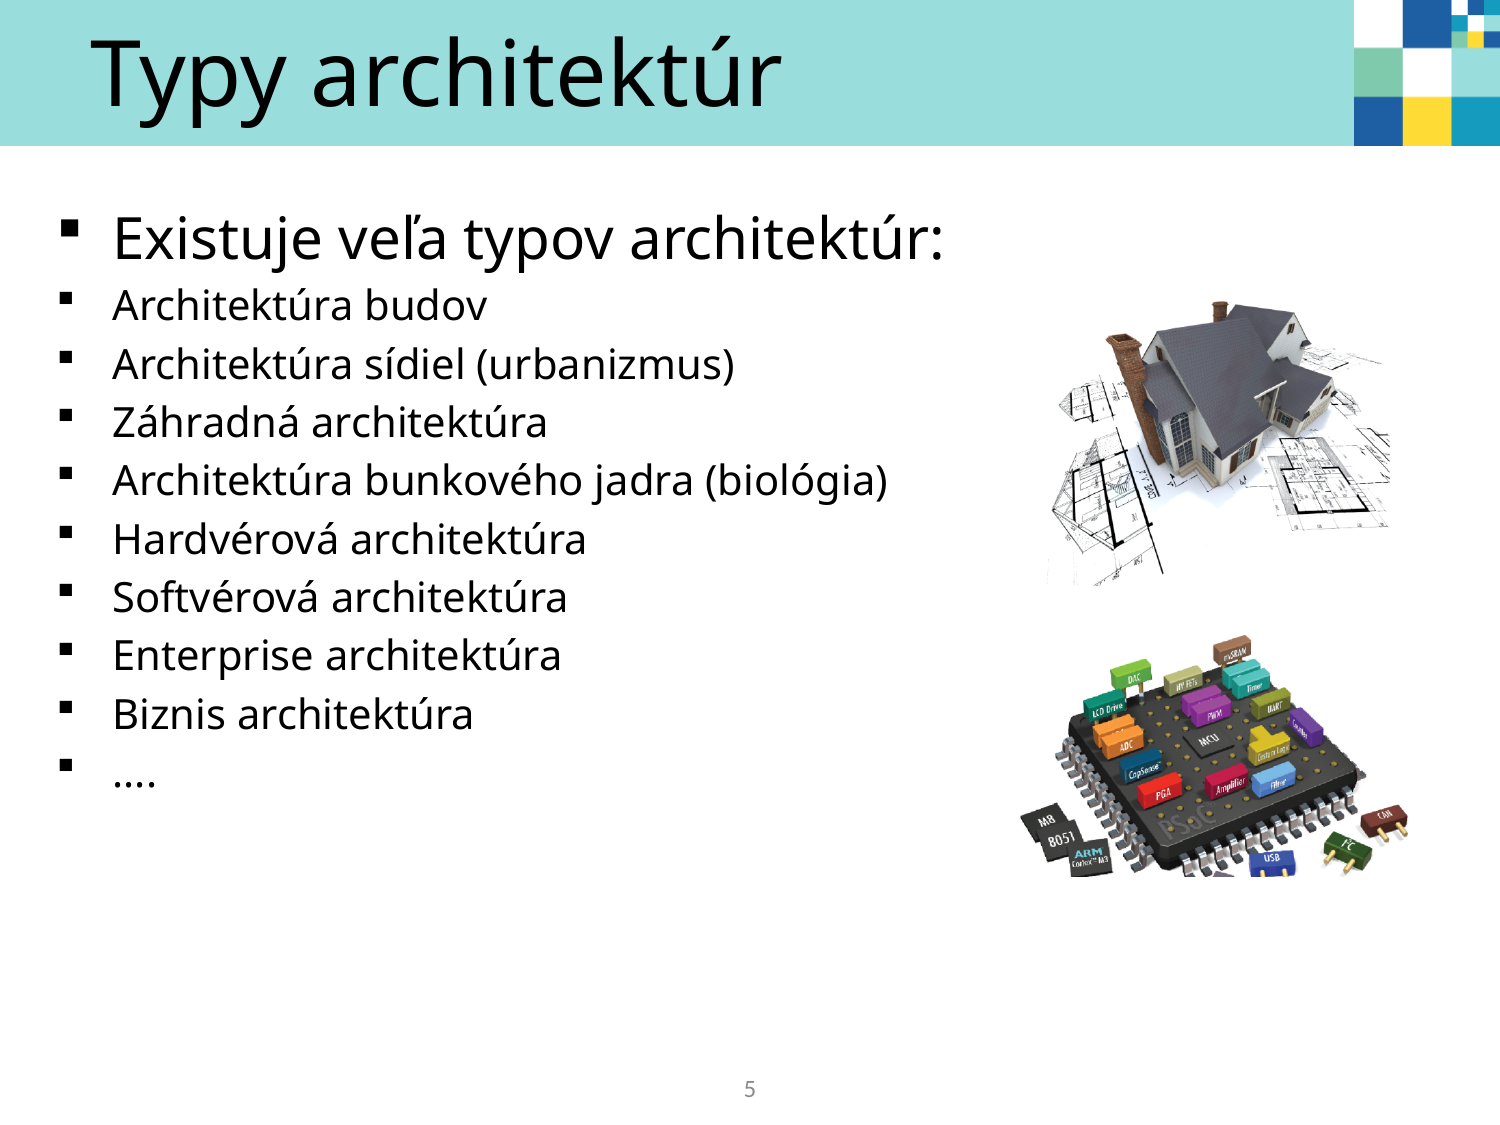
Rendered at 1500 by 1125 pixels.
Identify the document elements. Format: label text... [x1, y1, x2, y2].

picture [1044, 278, 1390, 587]
picture [0, 0, 1500, 146]
slide_number 5 [512, 1042, 988, 1103]
picture [1011, 609, 1412, 877]
title Typy architektúr [75, 0, 1348, 141]
list Existuje veľa typov architektúr: Architektúra budov Architektúra sídiel (urbanizmus) Záhradná architektúra Architektúra bunkového jadra (biológia) Hardvérová architektúra Softvérová architektúra Enterprise architektúra Biznis architektúra .... [41, 193, 1424, 1047]
